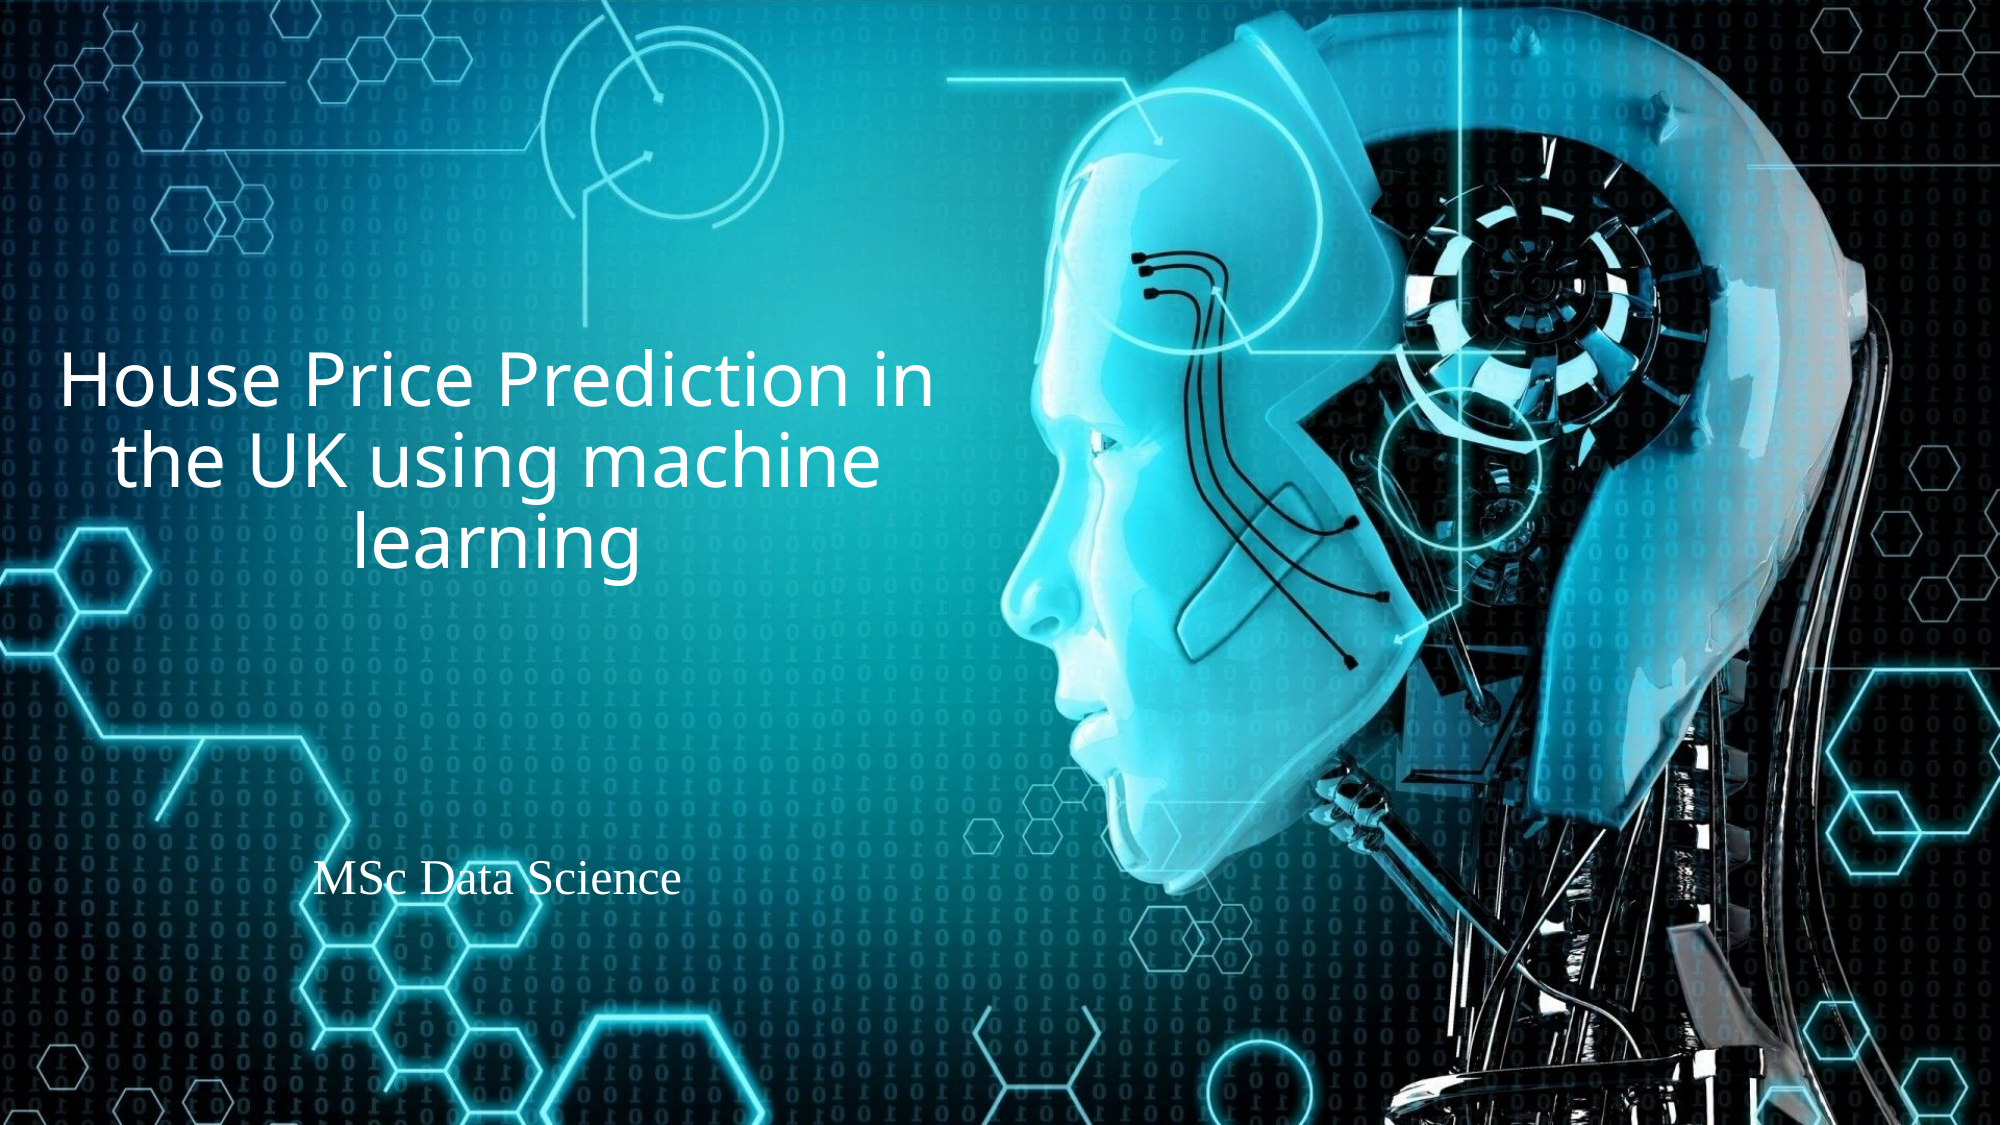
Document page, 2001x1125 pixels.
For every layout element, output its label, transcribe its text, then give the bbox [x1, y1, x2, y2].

title House Price Prediction in the UK using machine learning [0, 105, 1011, 592]
text_box [0, 0, 2000, 1125]
subtitle MSc Data Science [10, 843, 985, 965]
